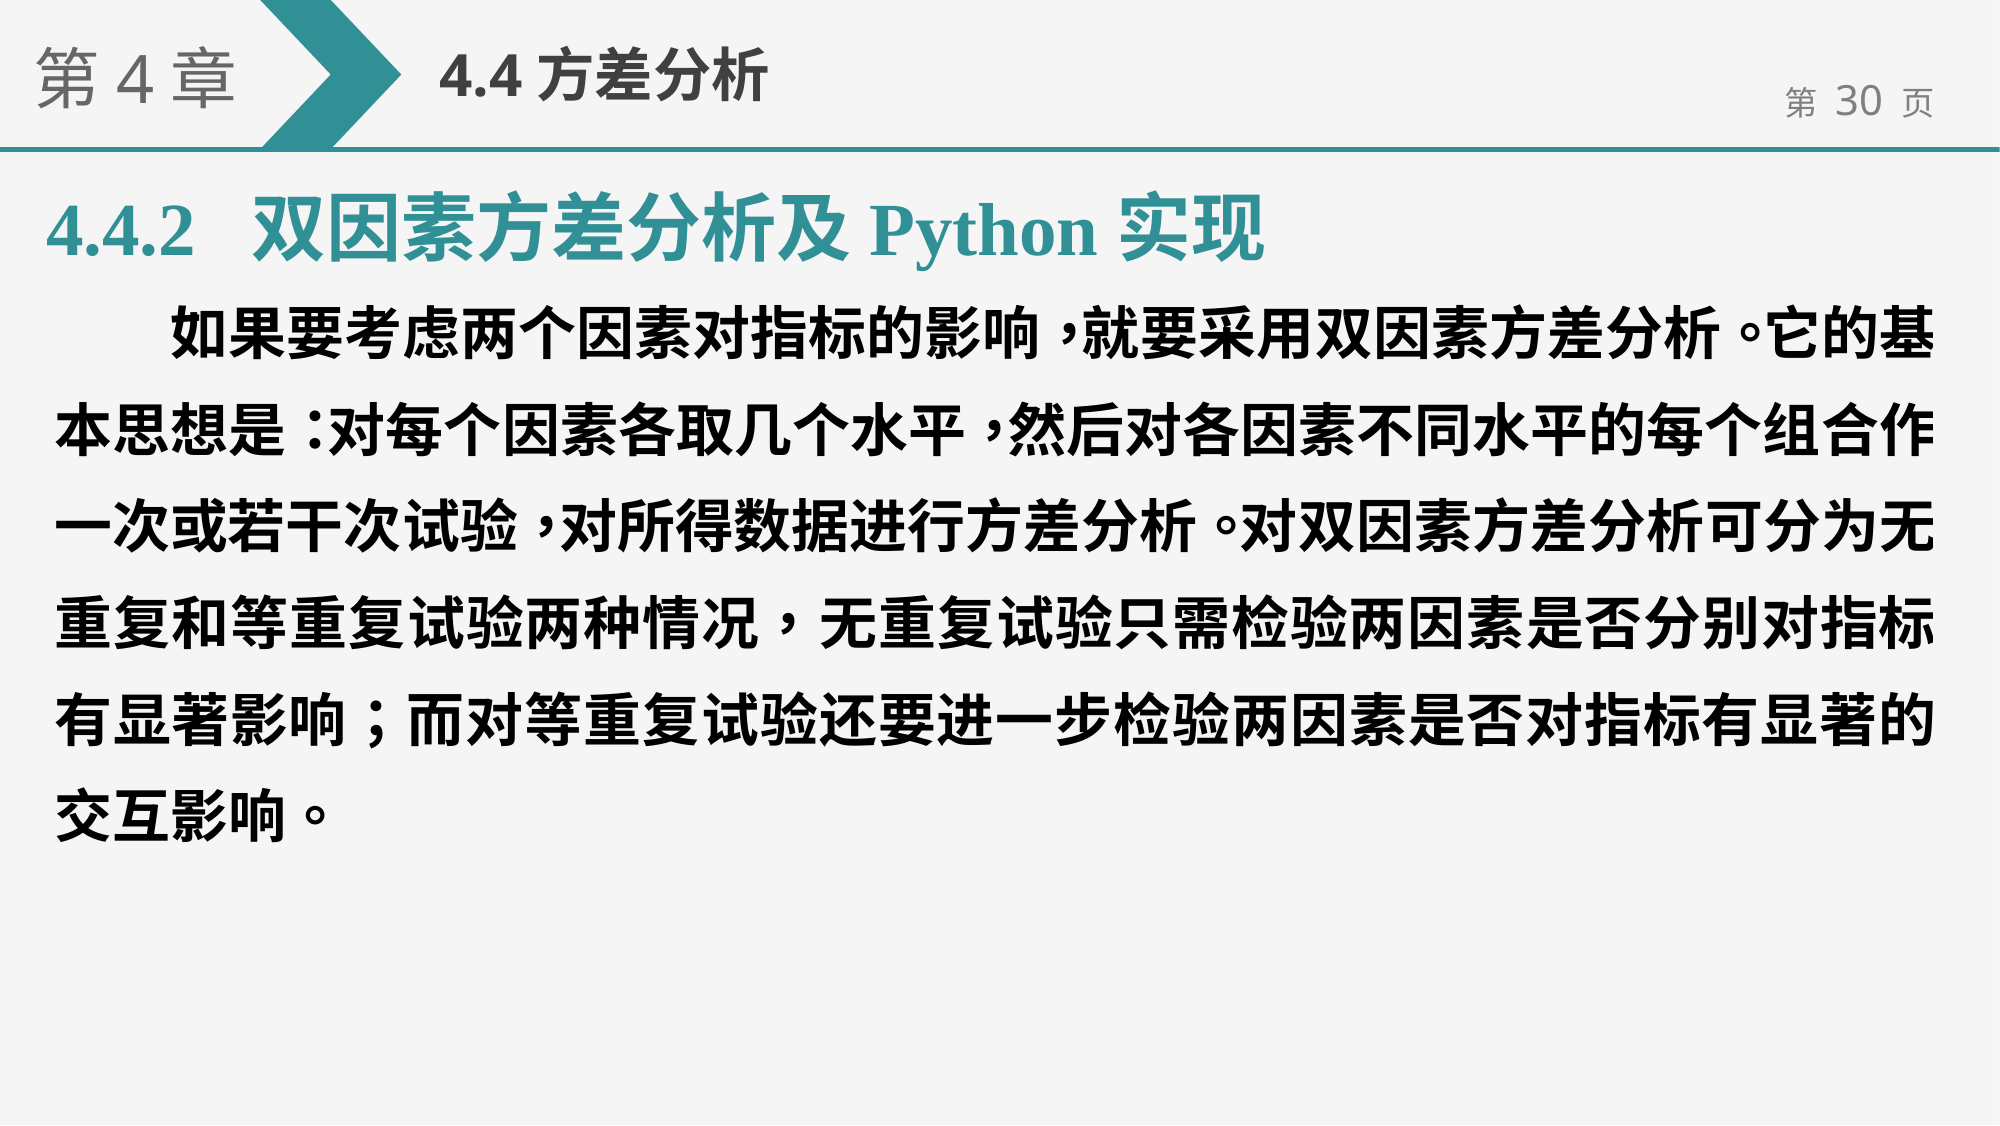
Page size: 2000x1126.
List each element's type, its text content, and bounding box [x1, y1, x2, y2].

text_box 4.4方差分析 [424, 31, 1366, 116]
text_box [258, 0, 403, 148]
text_box 第4章 [19, 29, 253, 125]
text_box 4.4.2 双因素方差分析及Python实现 [31, 161, 1863, 278]
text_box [53, 285, 1934, 930]
